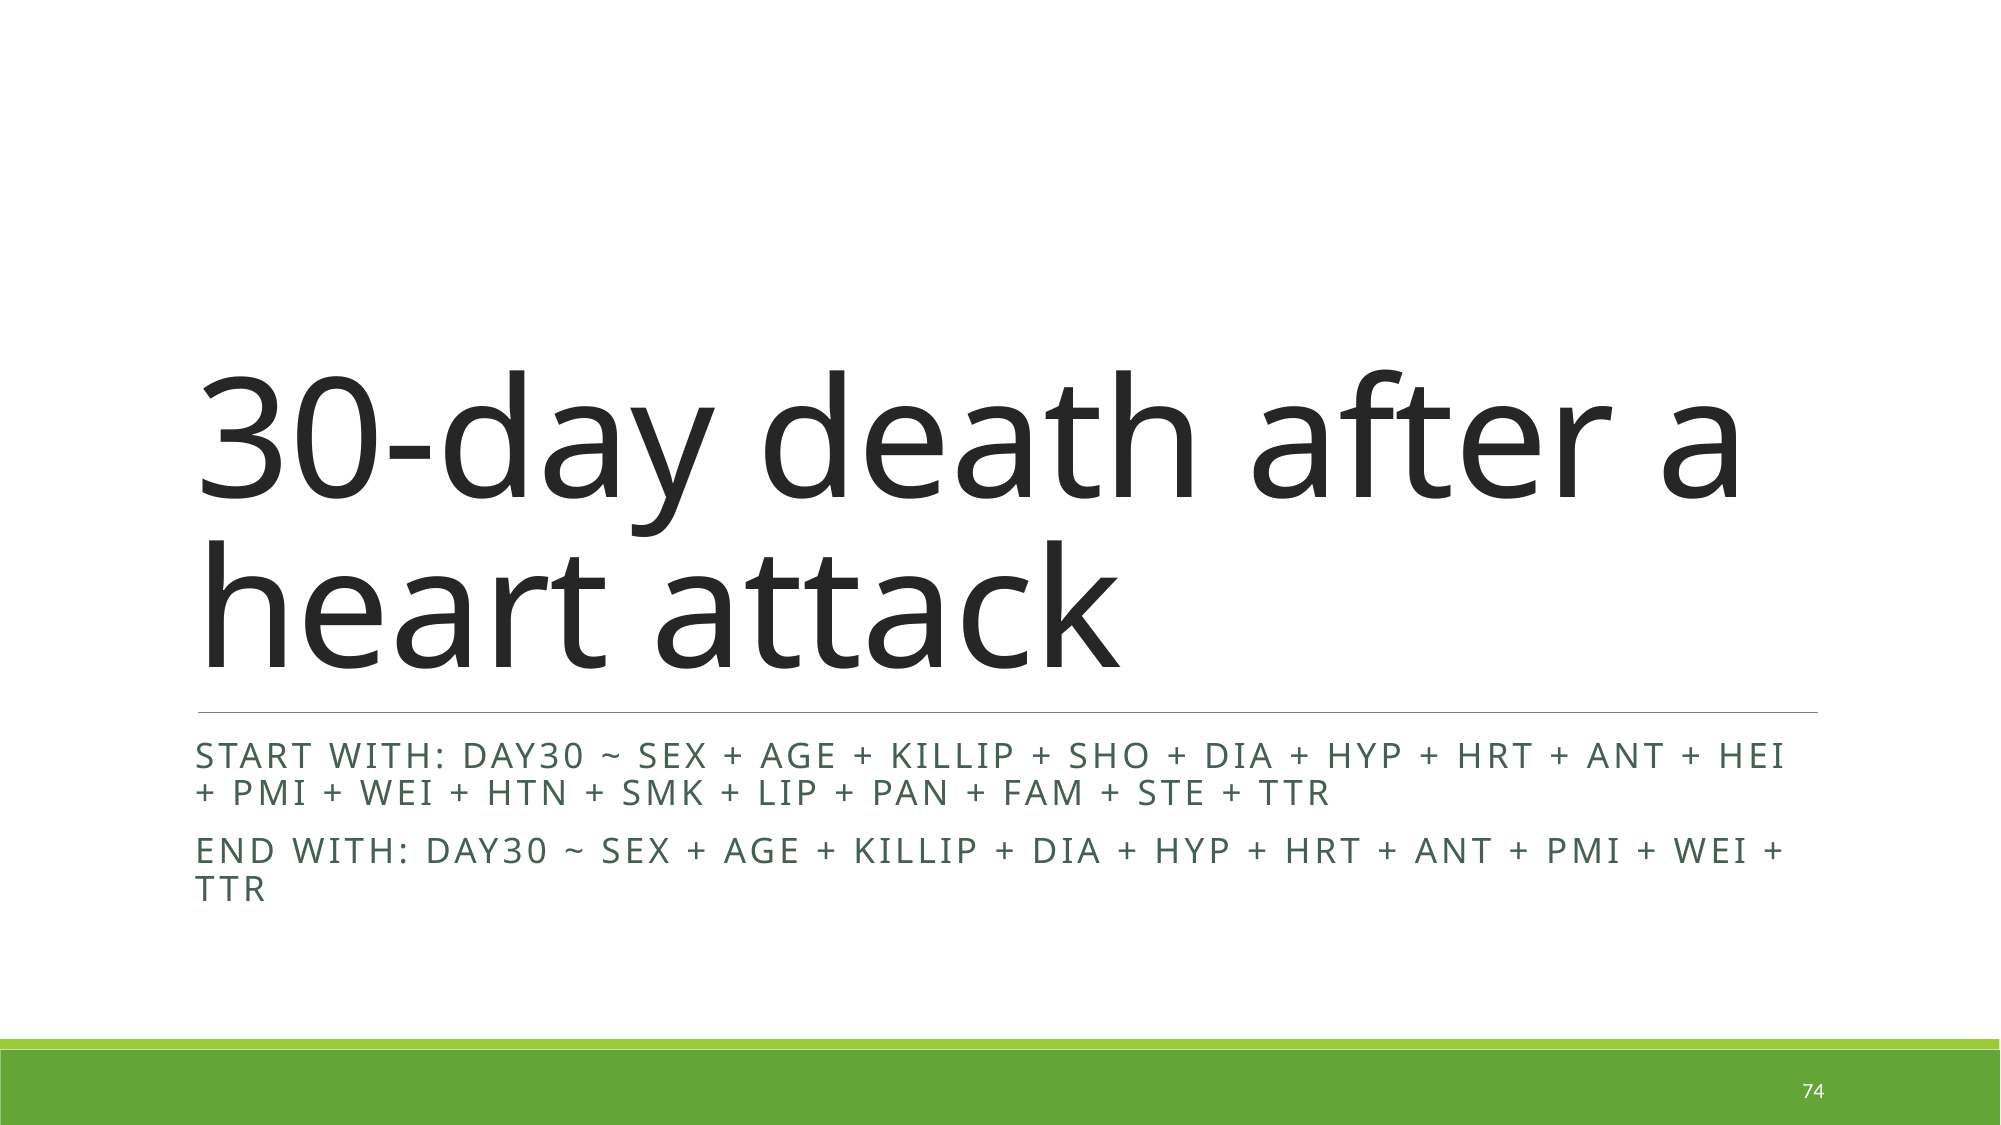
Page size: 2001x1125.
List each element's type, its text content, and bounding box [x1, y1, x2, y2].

list Start with: DAY30 ~ SEX + AGE + KILLIP + SHO + DIA + HYP + HRT + ANT + HEI + PMI + WEI + HTN + SMK + LIP + PAN + FAM + STE + TTR End with: DAY30 ~ SEX + AGE + KILLIP + DIA + HYP + HRT + ANT + PMI + WEI + TTR [180, 730, 1830, 918]
title 30-day death after a heart attack [180, 124, 1830, 710]
slide_number 74 [1624, 1059, 1840, 1120]
